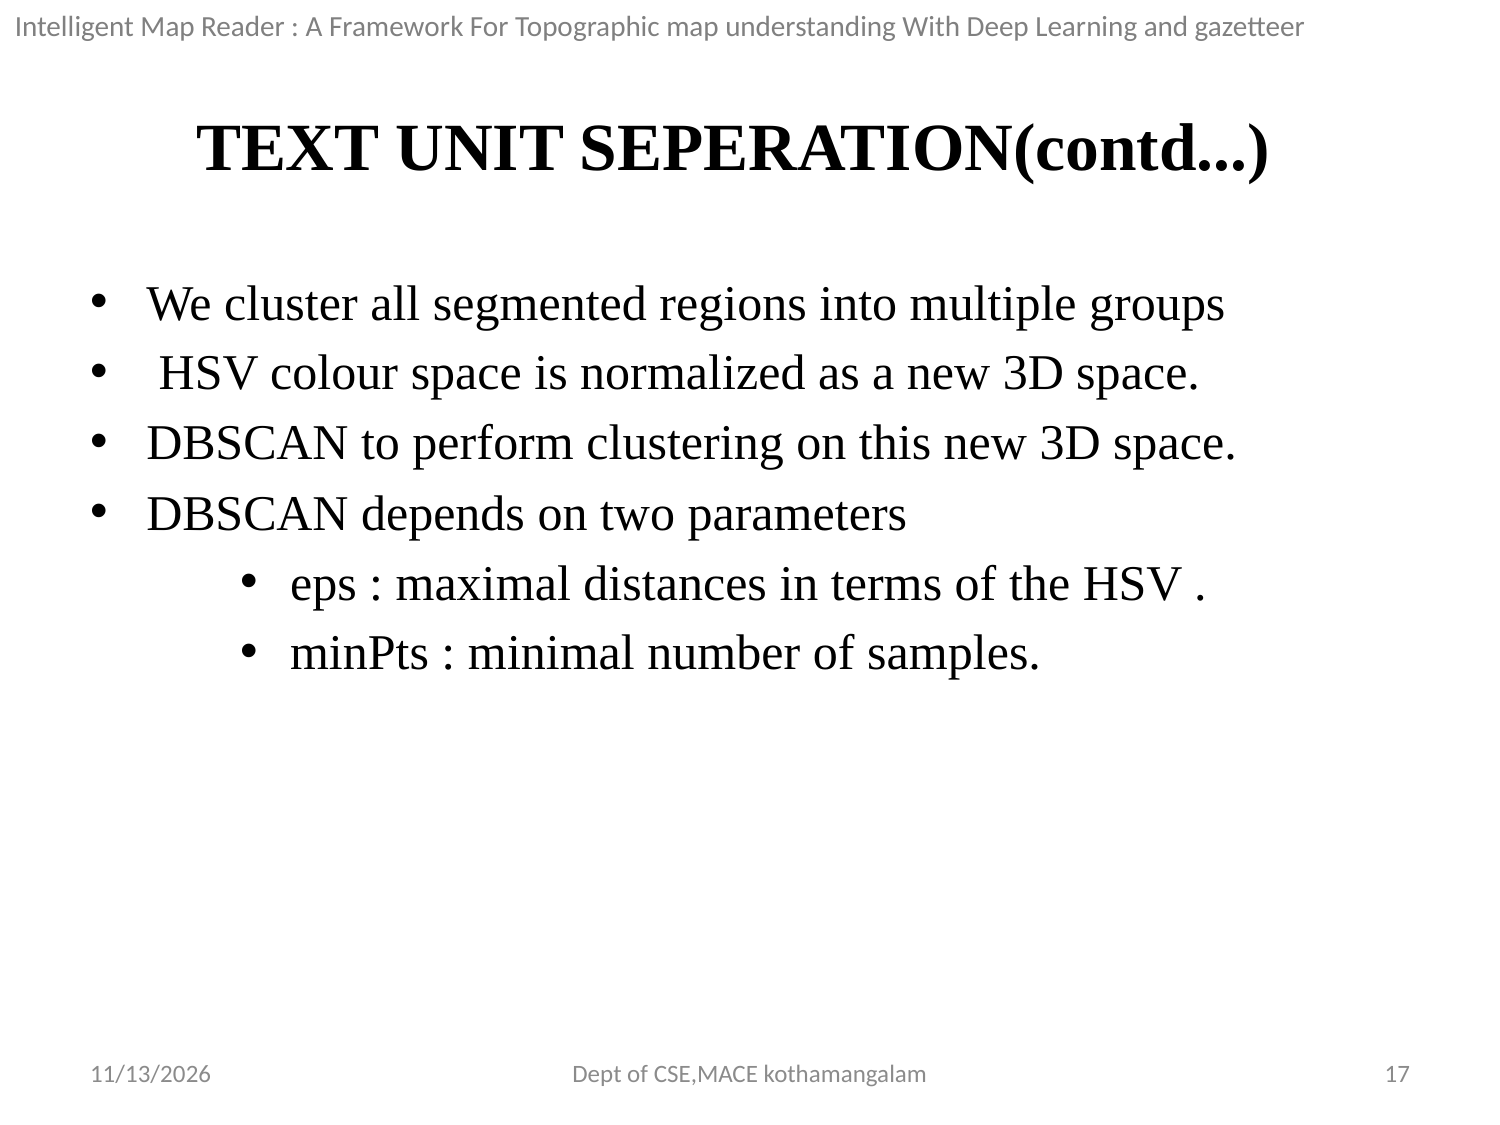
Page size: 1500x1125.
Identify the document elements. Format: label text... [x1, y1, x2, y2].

text_box Intelligent Map Reader : A Framework For Topographic map understanding With Deep Learning and gazetteer [0, 0, 1500, 95]
title TEXT UNIT SEPERATION(contd...) [58, 95, 1409, 282]
slide_number 17 [1074, 1042, 1425, 1103]
list We cluster all segmented regions into multiple groups HSV colour space is normalized as a new 3D space. DBSCAN to perform clustering on this new 3D space. DBSCAN depends on two parameters eps : maximal distances in terms of the HSV . minPts : minimal number of samples. [75, 262, 1425, 1005]
footer Dept of CSE,MACE kothamangalam [512, 1042, 988, 1103]
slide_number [75, 1042, 425, 1103]
